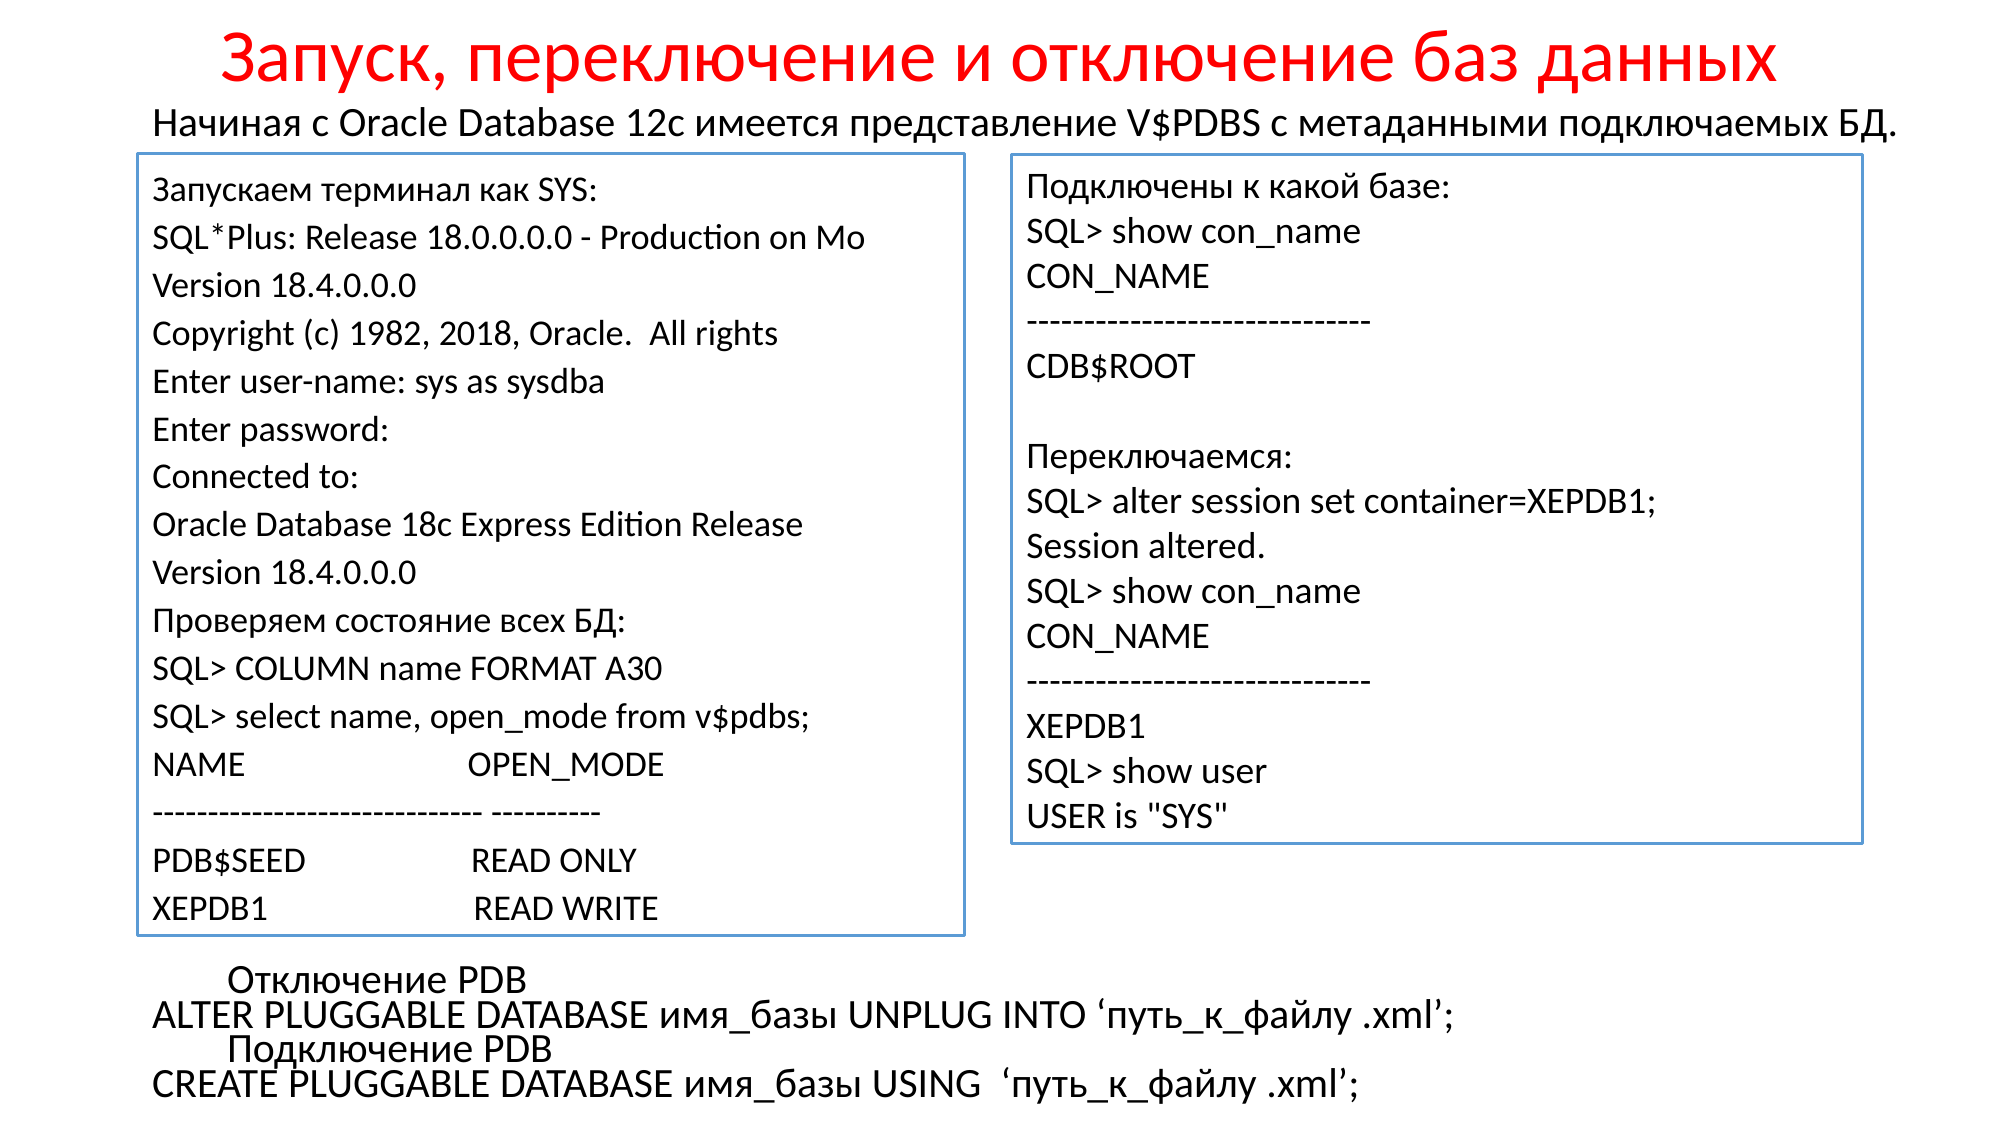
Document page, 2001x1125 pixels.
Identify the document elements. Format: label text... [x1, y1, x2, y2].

list Запускаем терминал как SYS: SQL*Plus: Release 18.0.0.0.0 - Production on Mo Version 18.4.0.0.0 Copyright (c) 1982, 2018, Oracle. All rights Enter user-name: sys as sysdba Enter password: Connected to: Oracle Database 18c Express Edition Release Version 18.4.0.0.0 Проверяем состояние всех БД: SQL> COLUMN name FORMAT A30 SQL> select name, open_mode from v$pdbs; NAME OPEN_MODE ------------------------------ ---------- PDB$SEED READ ONLY XEPDB1 READ WRITE [137, 153, 965, 936]
text_box Отключение PDB ALTER PLUGGABLE DATABASE имя_базы UNPLUG INTO ‘путь_к_файлу .xml’; Подключение PDB CREATE PLUGGABLE DATABASE имя_базы USING ‘путь_к_файлу .xml’; [137, 957, 1863, 1113]
text_box Подключены к какой базе: SQL> show con_name CON_NAME ------------------------------ CDB$ROOT Переключаемся: SQL> alter session set container=XEPDB1; Session altered. SQL> show con_name CON_NAME ------------------------------ XEPDB1 SQL> show user USER is "SYS" [1011, 154, 1863, 844]
text_box Начиная с Oracle Database 12c имеется представление V$PDBS с метаданными подключаемых БД. [137, 87, 1945, 153]
title Запуск, переключение и отключение баз данных [137, 3, 1863, 87]
